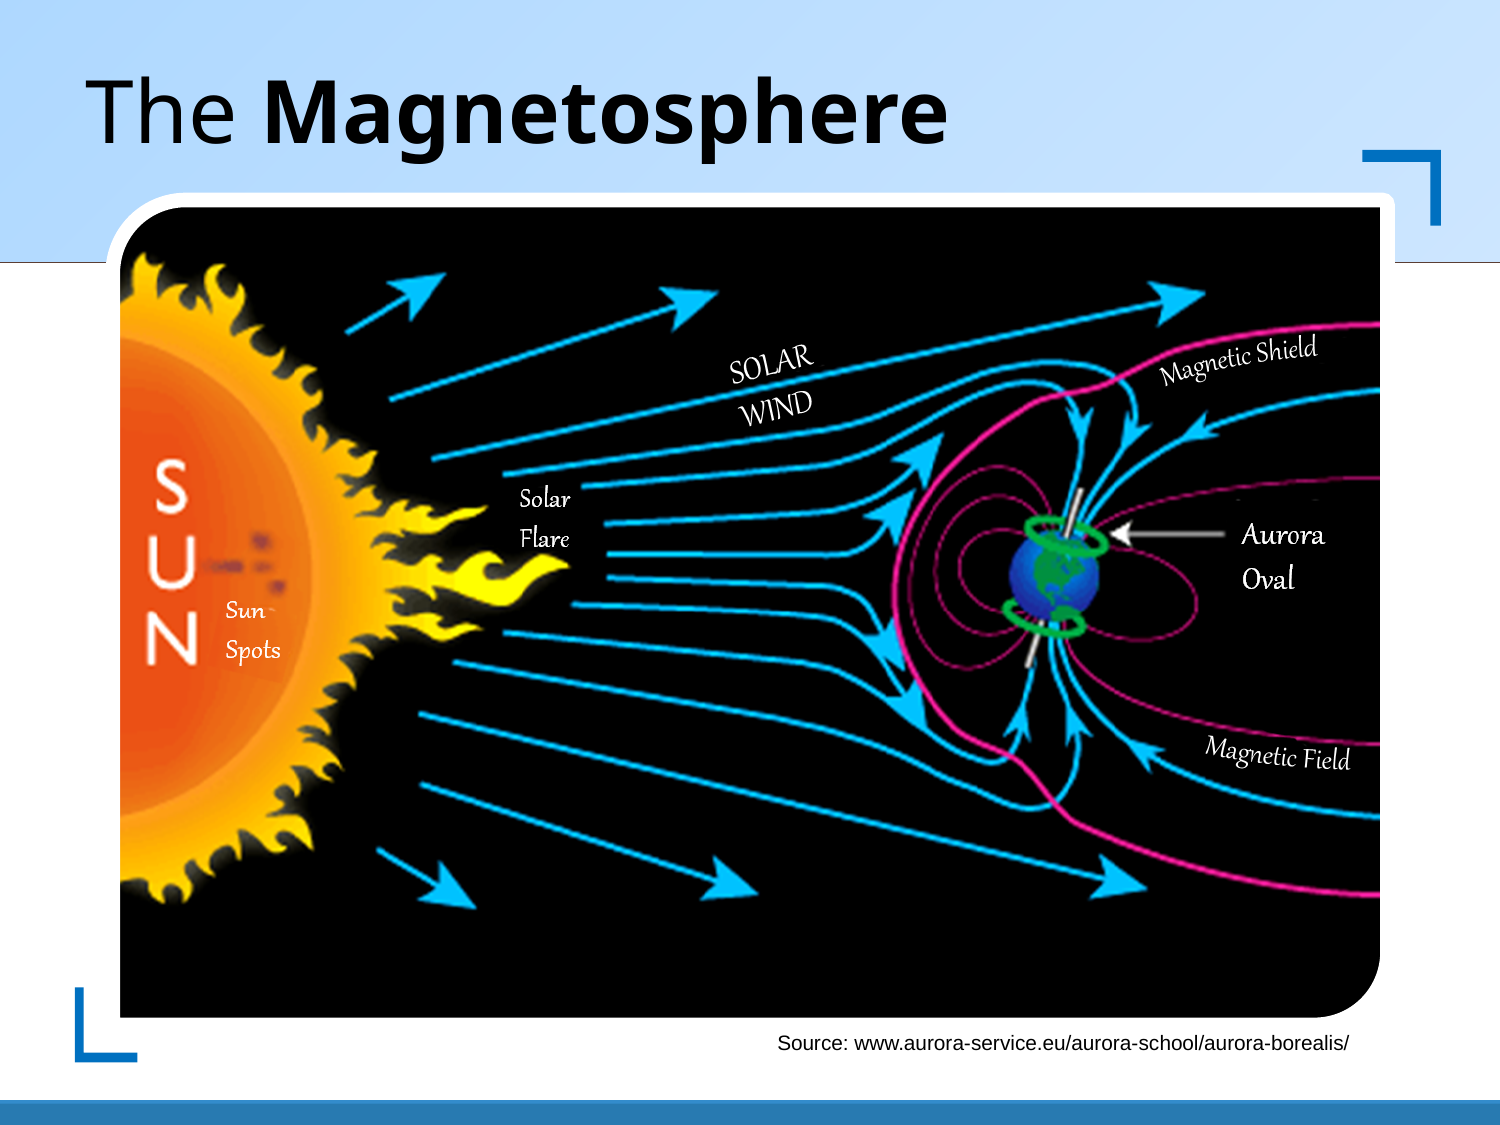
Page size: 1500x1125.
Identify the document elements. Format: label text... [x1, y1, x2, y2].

text_box [1360, 148, 1443, 228]
picture [112, 199, 1388, 1026]
text_box [0, 1098, 1500, 1125]
text_box [73, 985, 140, 1065]
text_box [0, 0, 1500, 262]
text_box The Magnetosphere [24, 37, 1449, 220]
text_box Source: www.aurora-service.eu/aurora-school/aurora-borealis/ [762, 1033, 1388, 1062]
